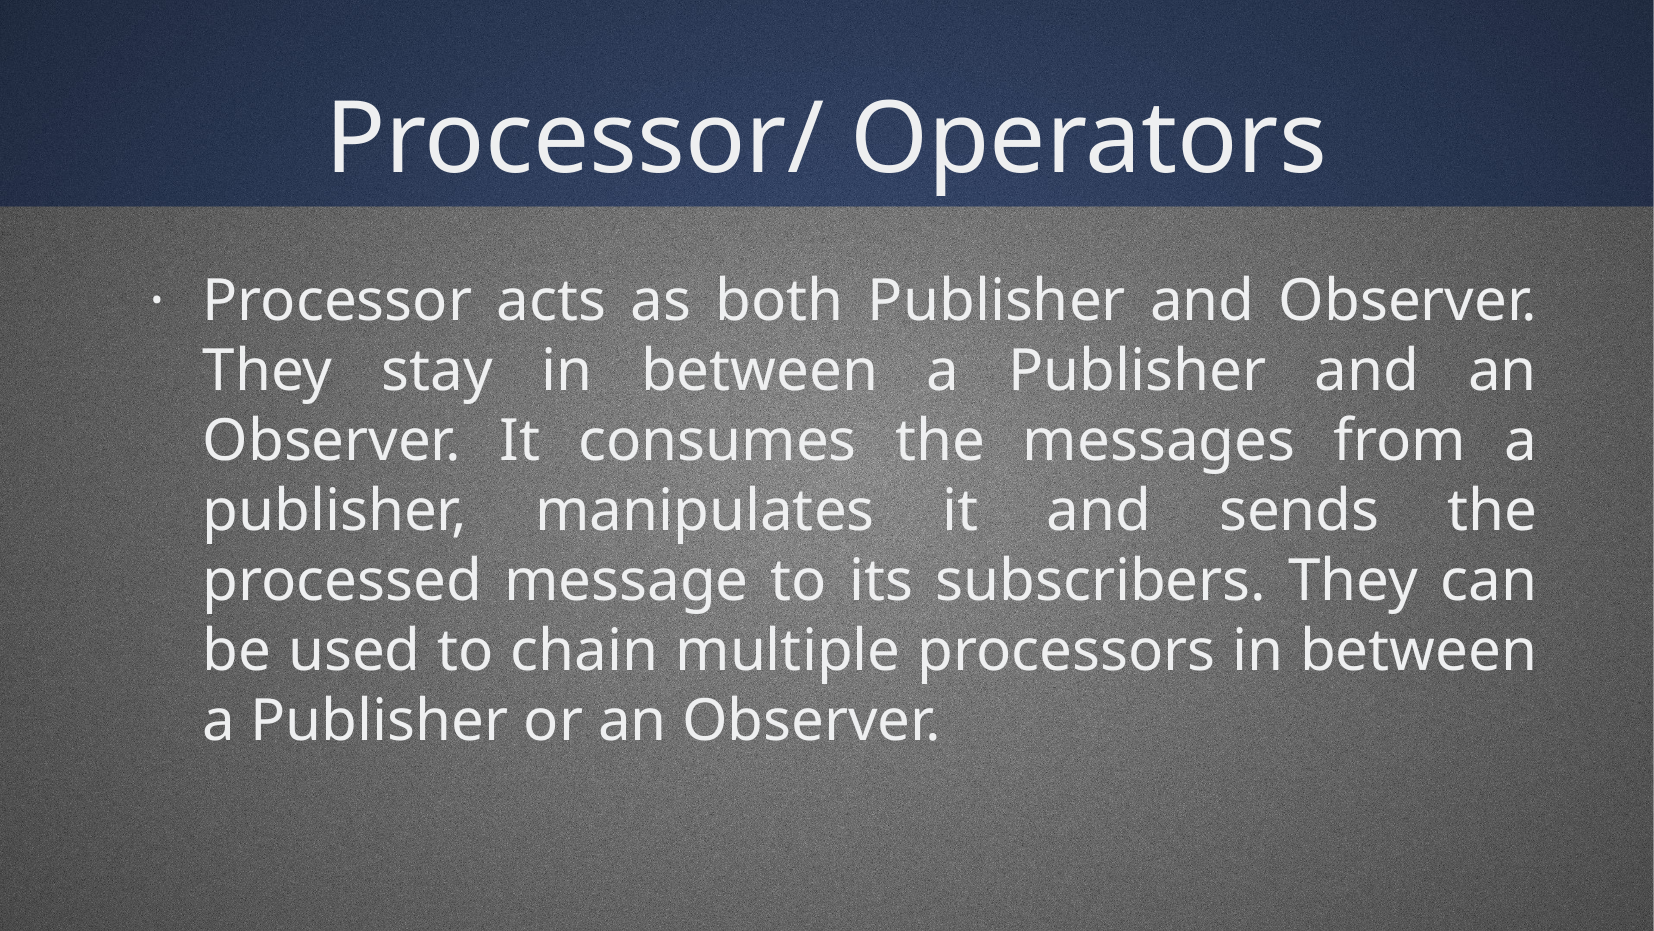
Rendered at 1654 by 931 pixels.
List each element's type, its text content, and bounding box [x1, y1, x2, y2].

picture [0, 0, 1654, 931]
text_box Processor/ Operators [88, 29, 1565, 236]
text_box Processor acts as both Publisher and Observer. They stay in between a Publisher and an Observer. It consumes the messages from a publisher, manipulates it and sends the processed message to its subscribers. They can be used to chain multiple processors in between a Publisher or an Observer. [61, 262, 1538, 931]
